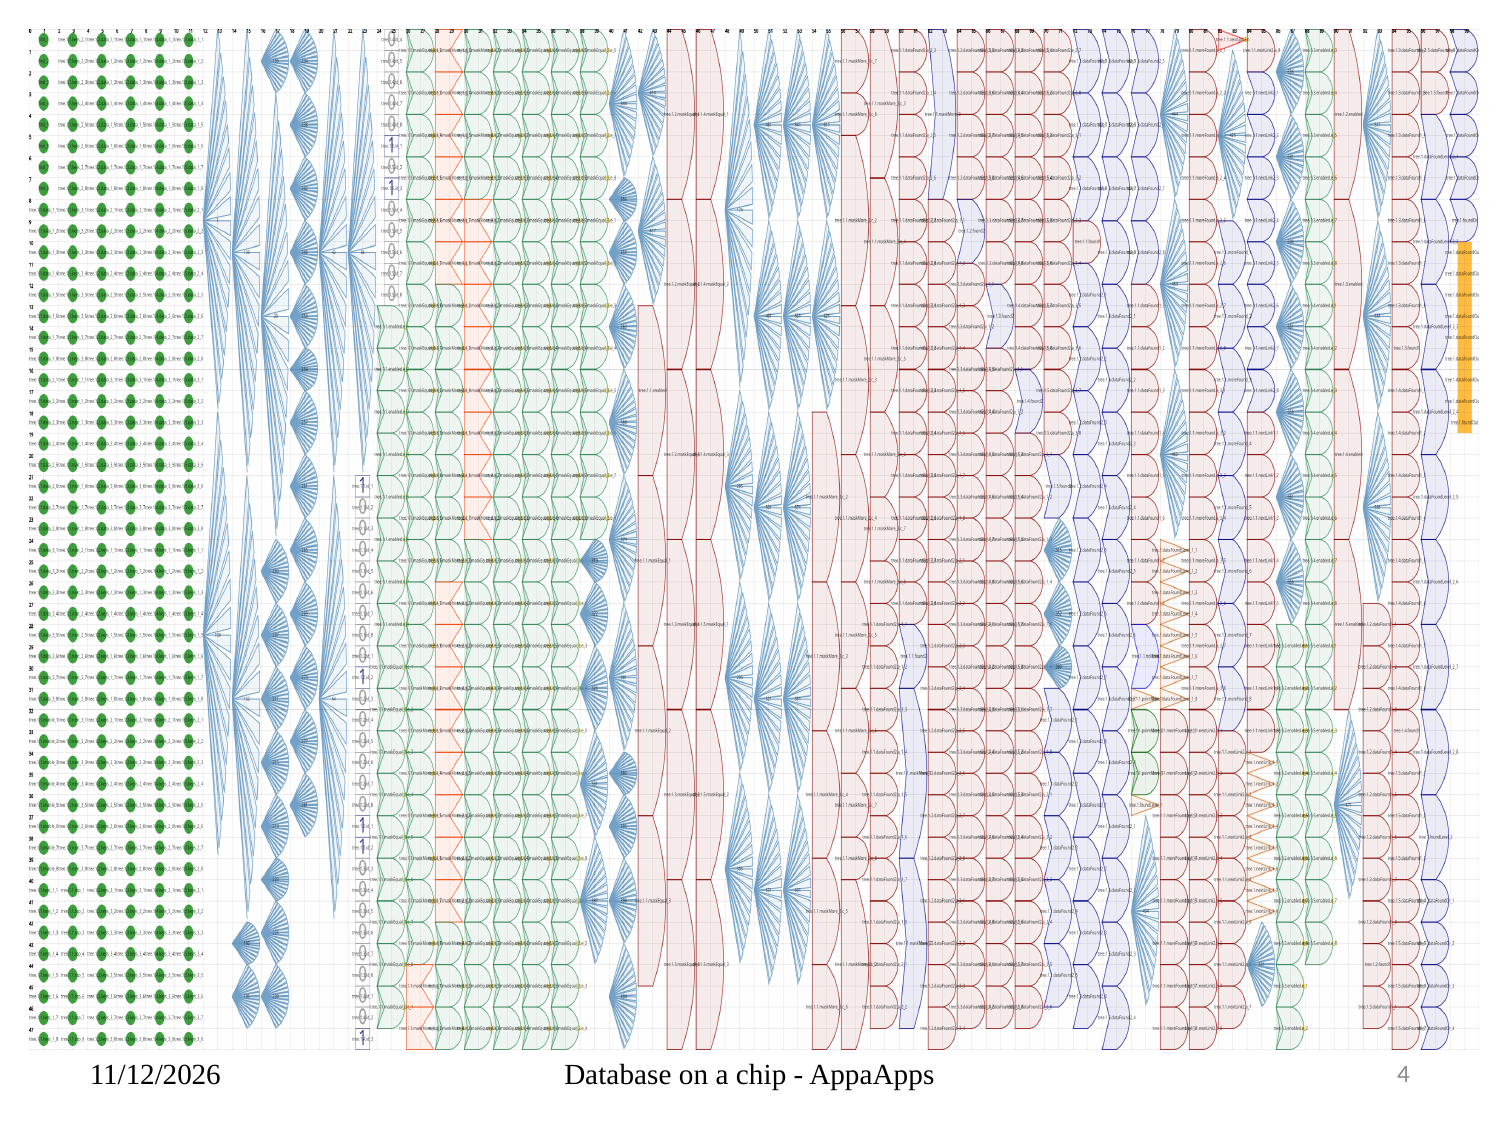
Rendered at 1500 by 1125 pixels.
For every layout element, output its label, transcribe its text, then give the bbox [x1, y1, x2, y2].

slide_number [75, 1059, 425, 1103]
picture [29, 29, 1479, 1050]
slide_number 4 [1074, 1059, 1425, 1103]
footer Database on a chip - AppaApps [512, 1059, 987, 1103]
